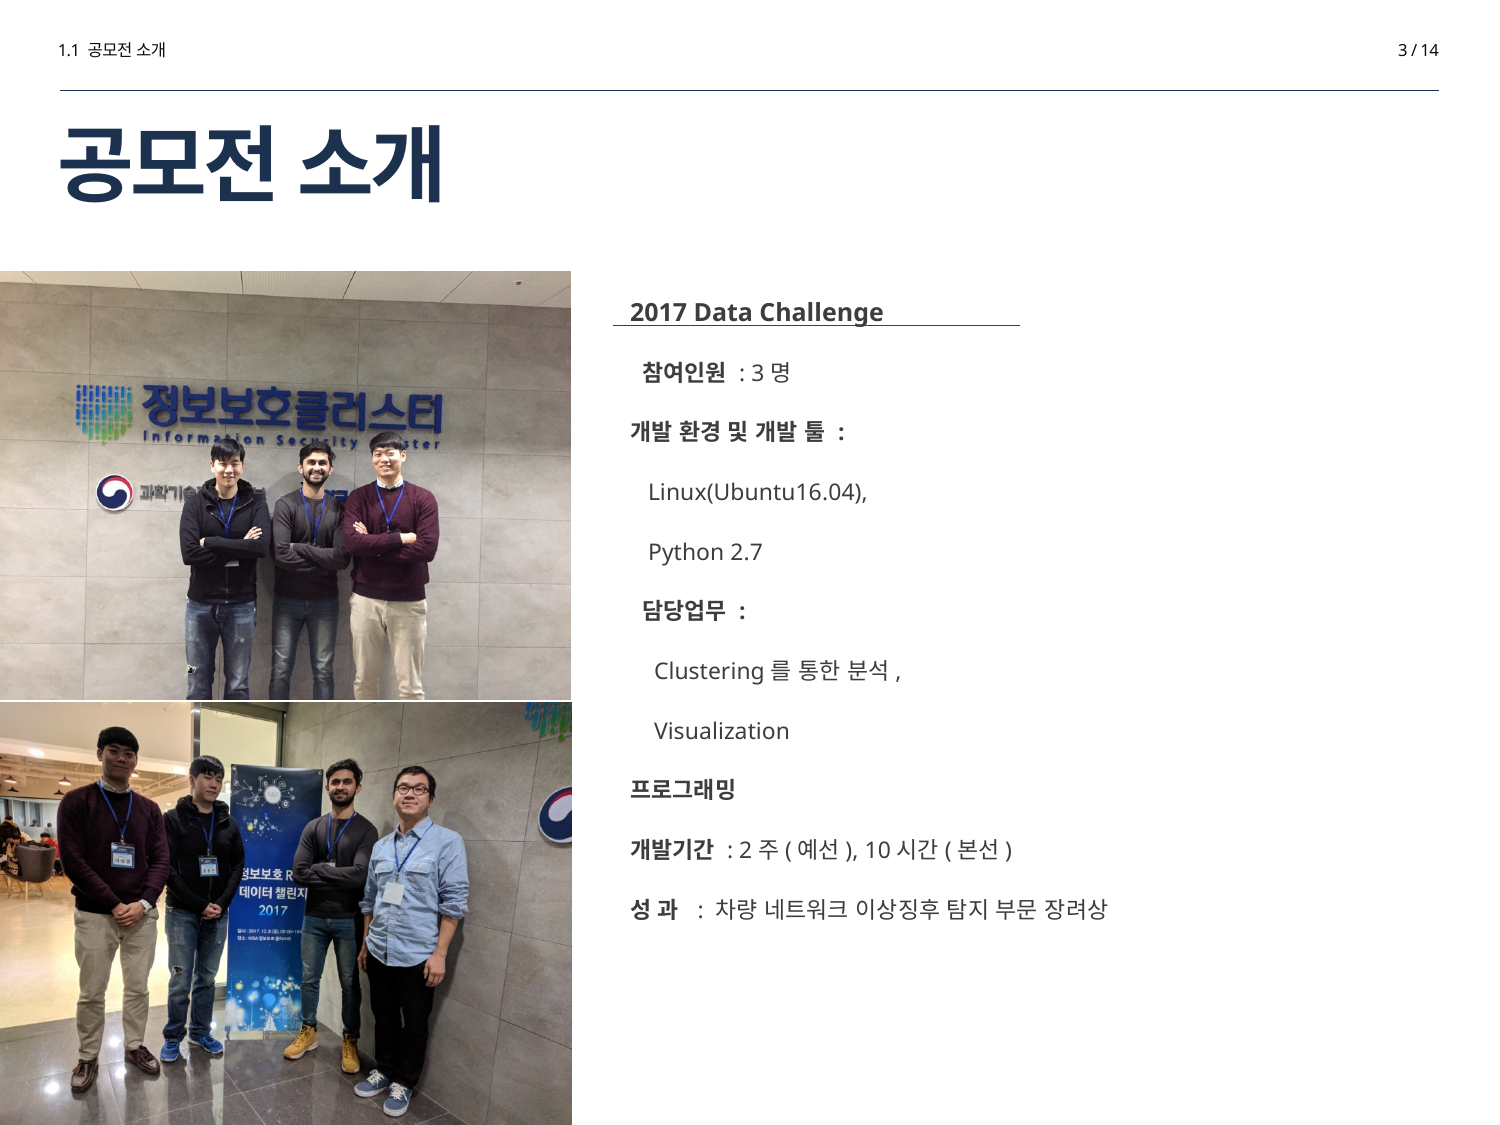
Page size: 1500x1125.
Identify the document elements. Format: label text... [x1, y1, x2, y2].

text_box 1.1 공모전 소개 [43, 31, 303, 67]
picture [0, 271, 572, 701]
title 공모전 소개 [42, 114, 1190, 211]
text_box 3 / 14 [1193, 32, 1454, 70]
picture [0, 702, 572, 1125]
text_box 2017 Data Challenge 참여인원 : 3명 개발 환경 및 개발 툴 : Linux(Ubuntu16.04), Python 2.7 담당업무 : Clustering를 통한 분석, Visualization 프로그래밍 개발기간 : 2주(예선), 10시간(본선) 성 과 : 차량 네트워크 이상징후 탐지 부문 장려상 [615, 273, 1465, 1019]
